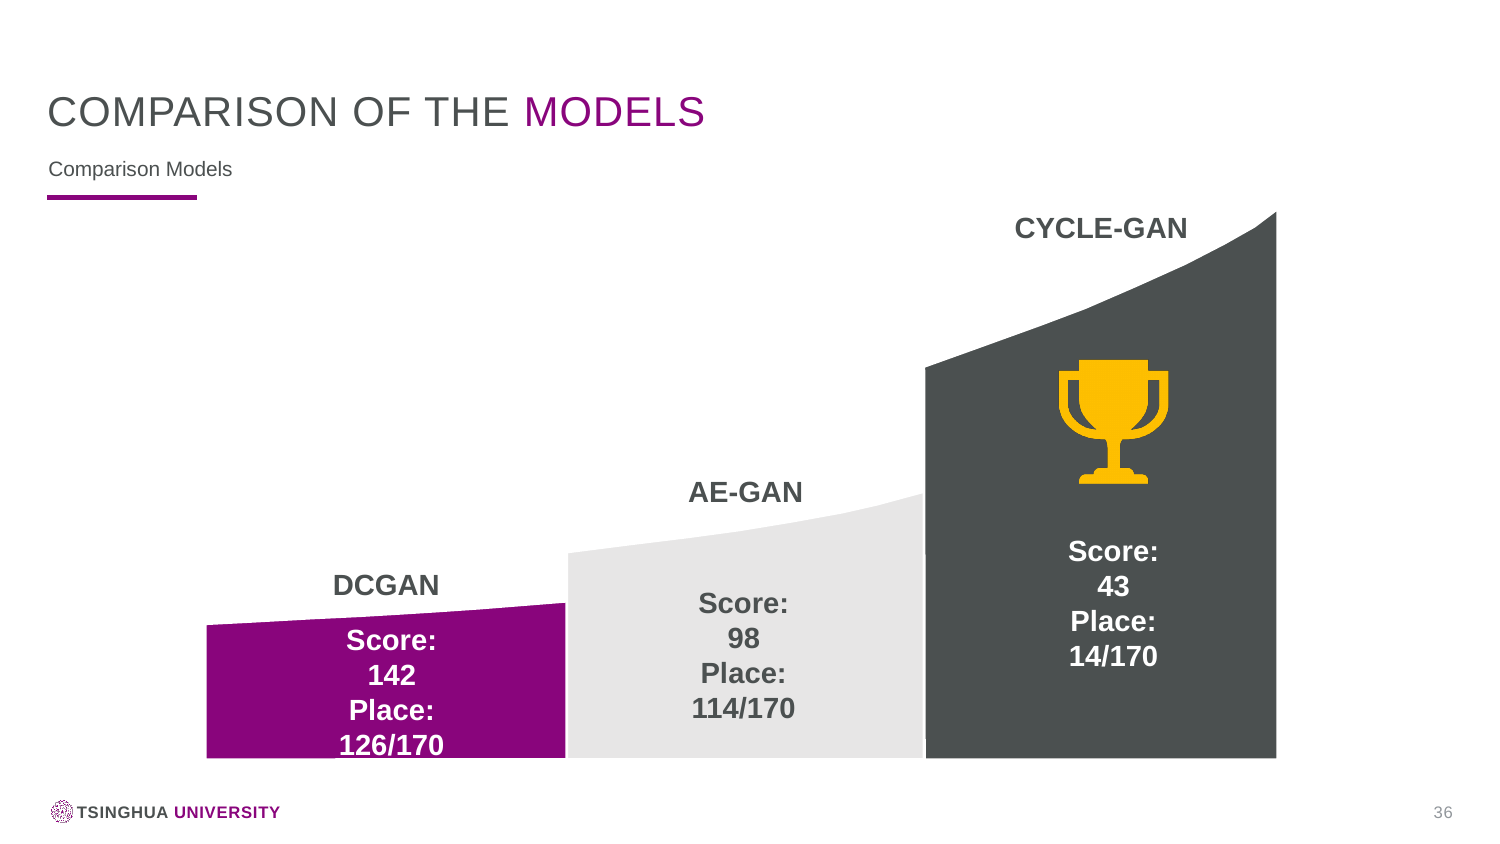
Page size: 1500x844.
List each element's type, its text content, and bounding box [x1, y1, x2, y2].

list Comparison Models [48, 156, 1453, 180]
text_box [205, 209, 1278, 763]
list Comparison of the Models [47, 38, 1453, 136]
picture [51, 800, 73, 823]
picture [1038, 346, 1189, 497]
